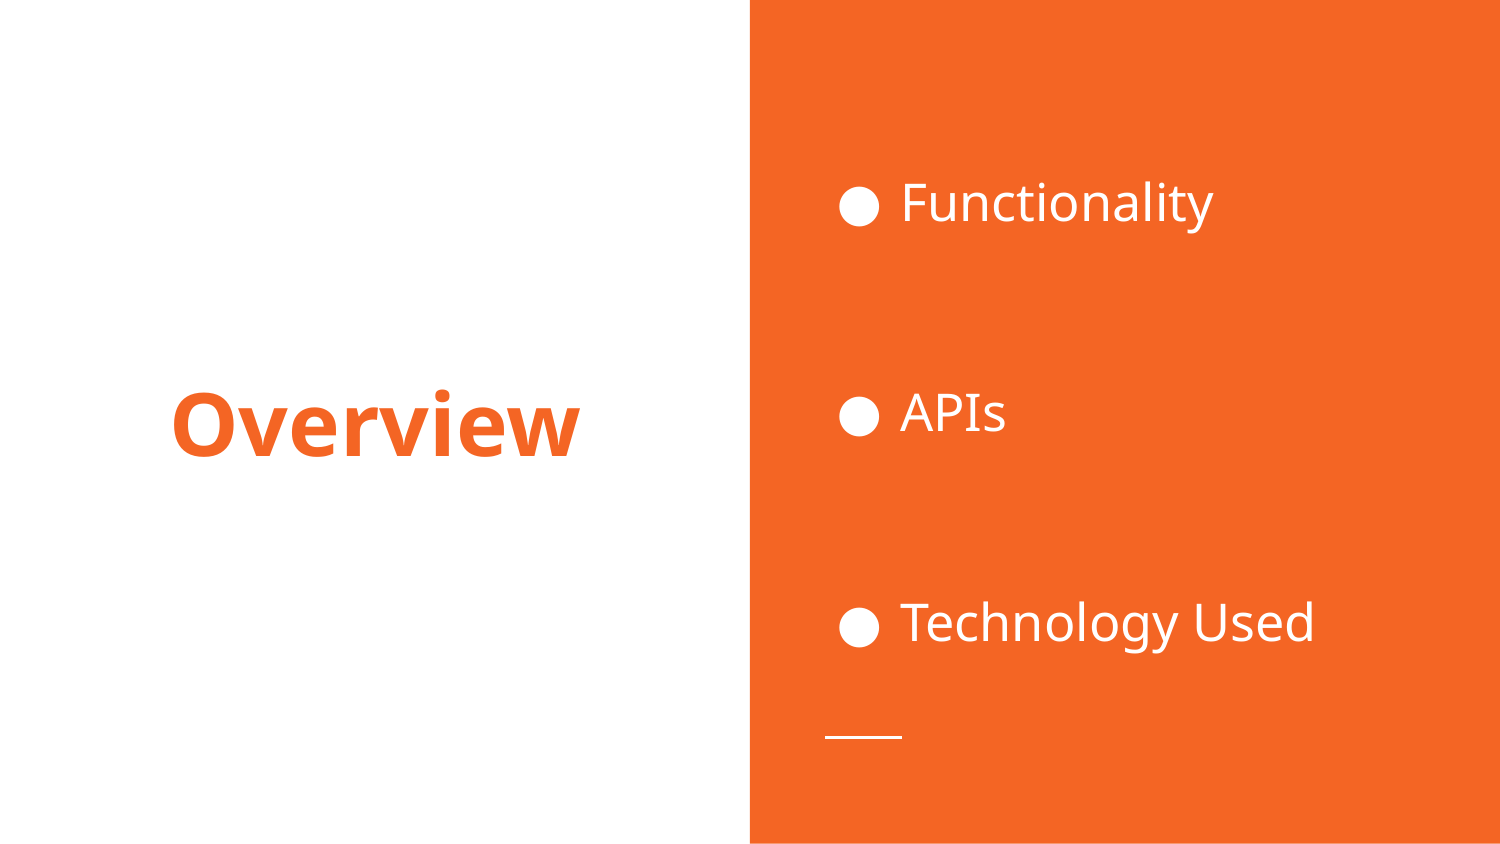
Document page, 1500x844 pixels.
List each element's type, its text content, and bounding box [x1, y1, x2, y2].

title Overview [43, 313, 708, 530]
list Functionality APIs Technology Used [810, 118, 1440, 725]
